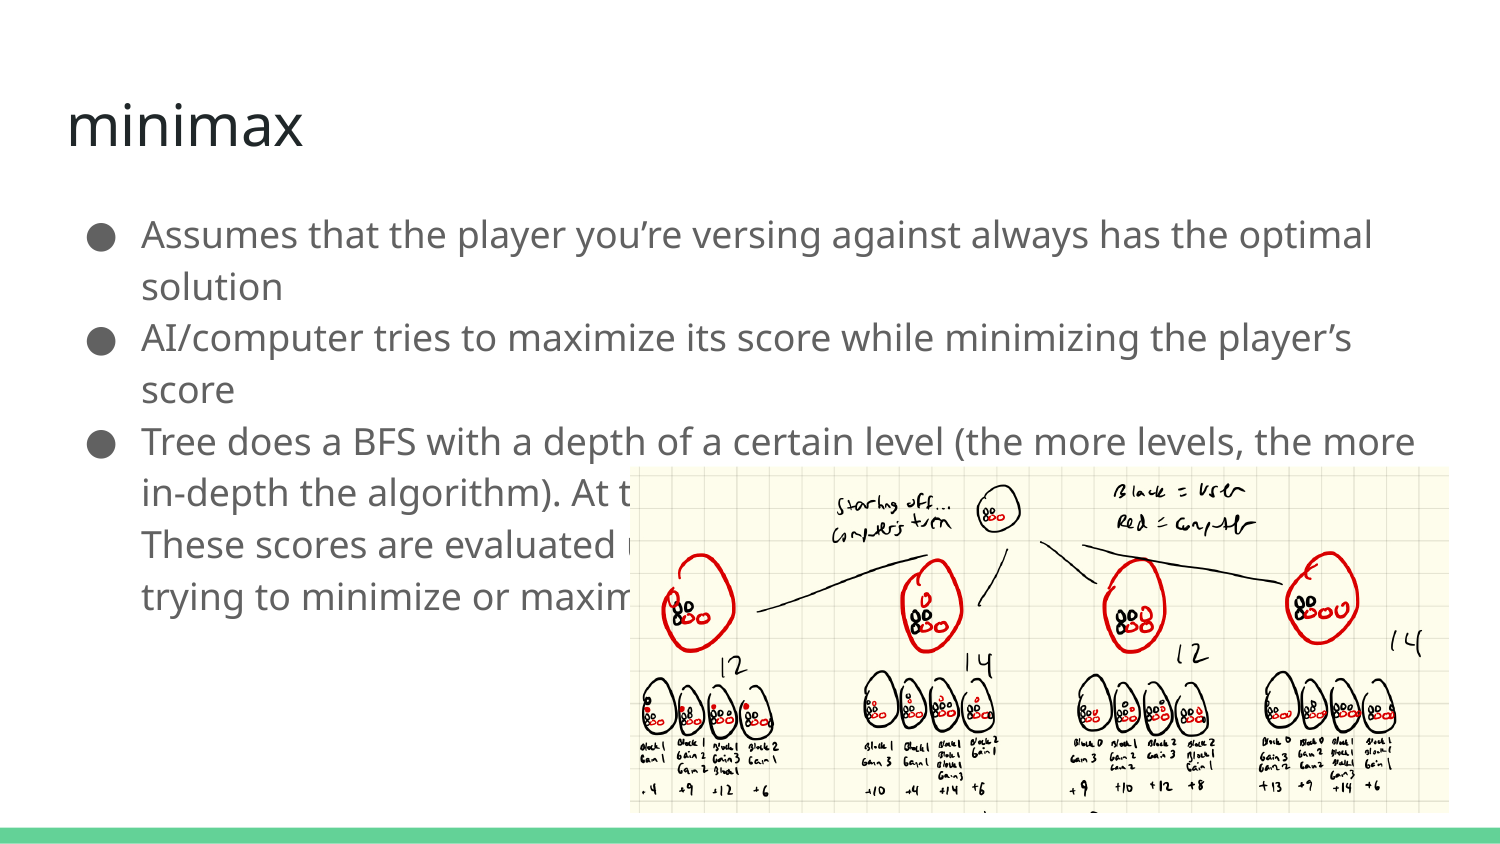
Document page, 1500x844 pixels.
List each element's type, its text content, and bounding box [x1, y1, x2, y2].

title minimax [51, 72, 1449, 167]
list Assumes that the player you’re versing against always has the optimal solution AI/computer tries to maximize its score while minimizing the player’s score Tree does a BFS with a depth of a certain level (the more levels, the more in-depth the algorithm). At the lowest level, the leaves generate scores. These scores are evaluated upwards depending on whether the level is trying to minimize or maximize. [51, 189, 1449, 750]
picture [629, 466, 1450, 813]
